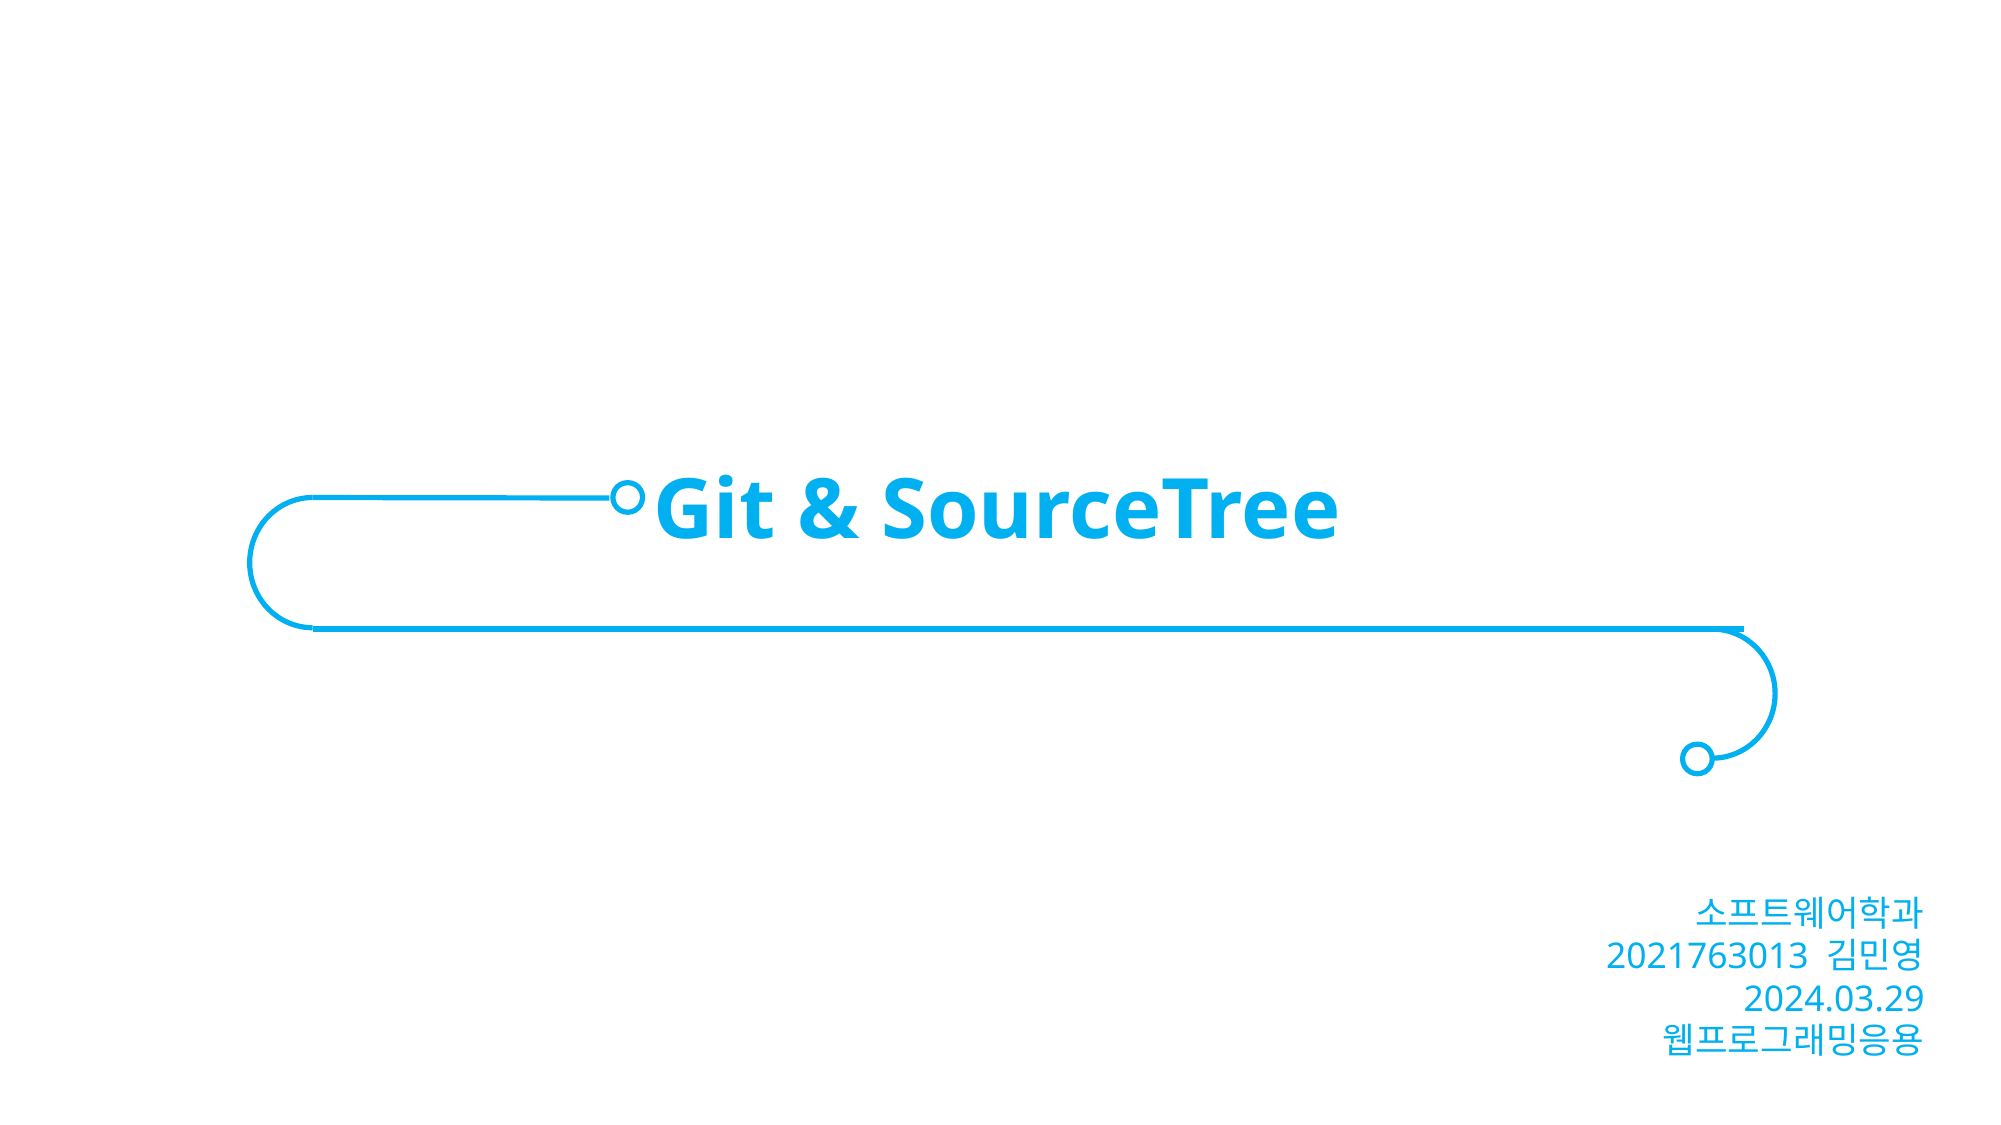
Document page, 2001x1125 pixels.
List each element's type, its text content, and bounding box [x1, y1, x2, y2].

text_box Git & SourceTree [639, 447, 1504, 482]
text_box 소프트웨어학과 2021763013 김민영 2024.03.29 웹프로그래밍응용 [1590, 883, 1940, 1069]
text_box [249, 482, 1776, 774]
